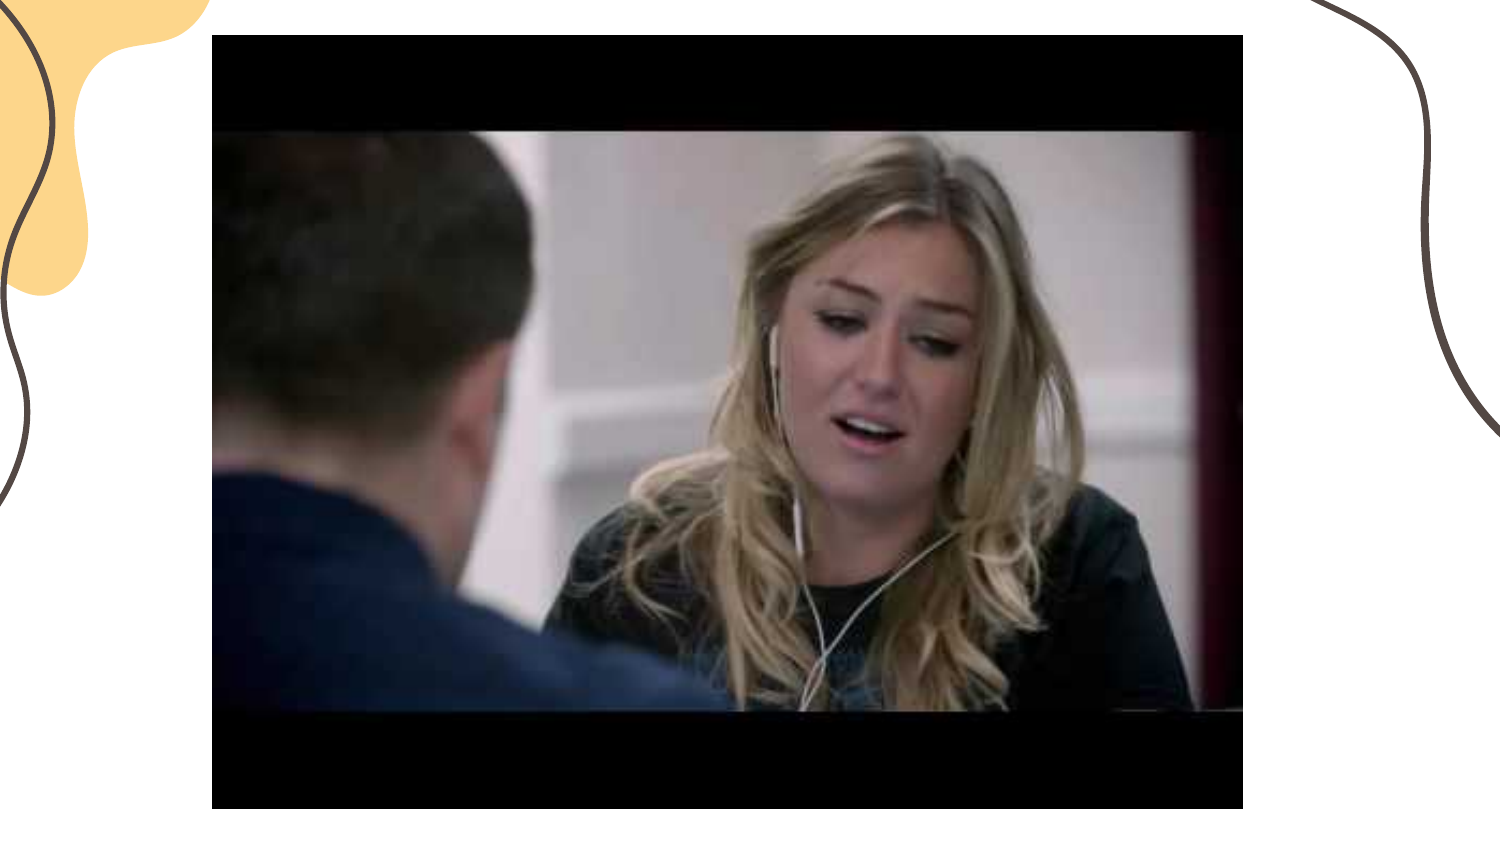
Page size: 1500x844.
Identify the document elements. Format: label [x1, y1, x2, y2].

picture [212, 35, 1244, 809]
